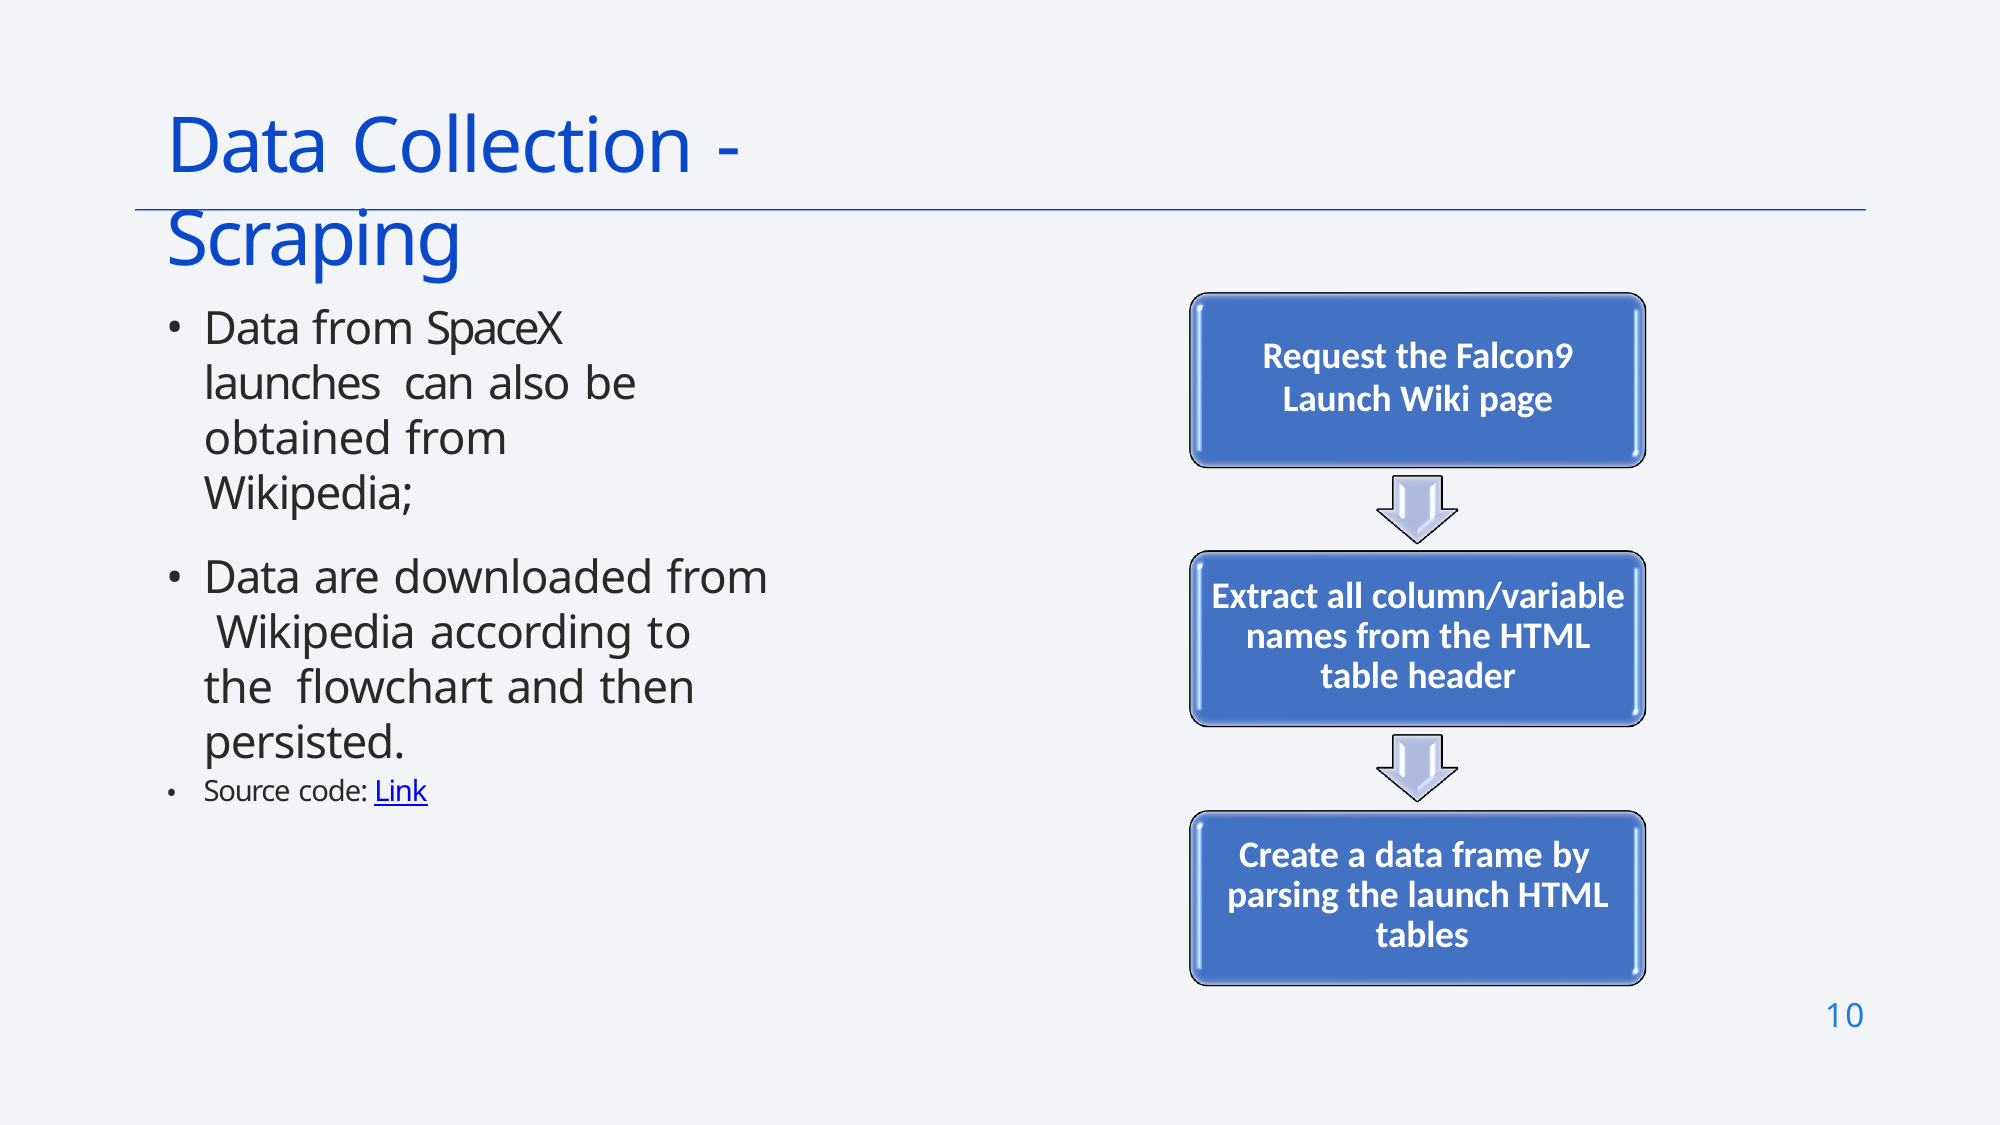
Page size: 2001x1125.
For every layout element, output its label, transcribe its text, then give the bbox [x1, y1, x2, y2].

title Data Collection - Scraping [164, 93, 1027, 284]
text_box Data from SpaceX launches can also be obtained from Wikipedia; Data are downloaded from Wikipedia according to the flowchart and then persisted. [164, 296, 774, 768]
text_box Source code: Link [164, 770, 777, 813]
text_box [1187, 733, 1647, 987]
picture [0, 0, 2000, 1125]
text_box 10 [1818, 1001, 1872, 1040]
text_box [1187, 474, 1647, 728]
